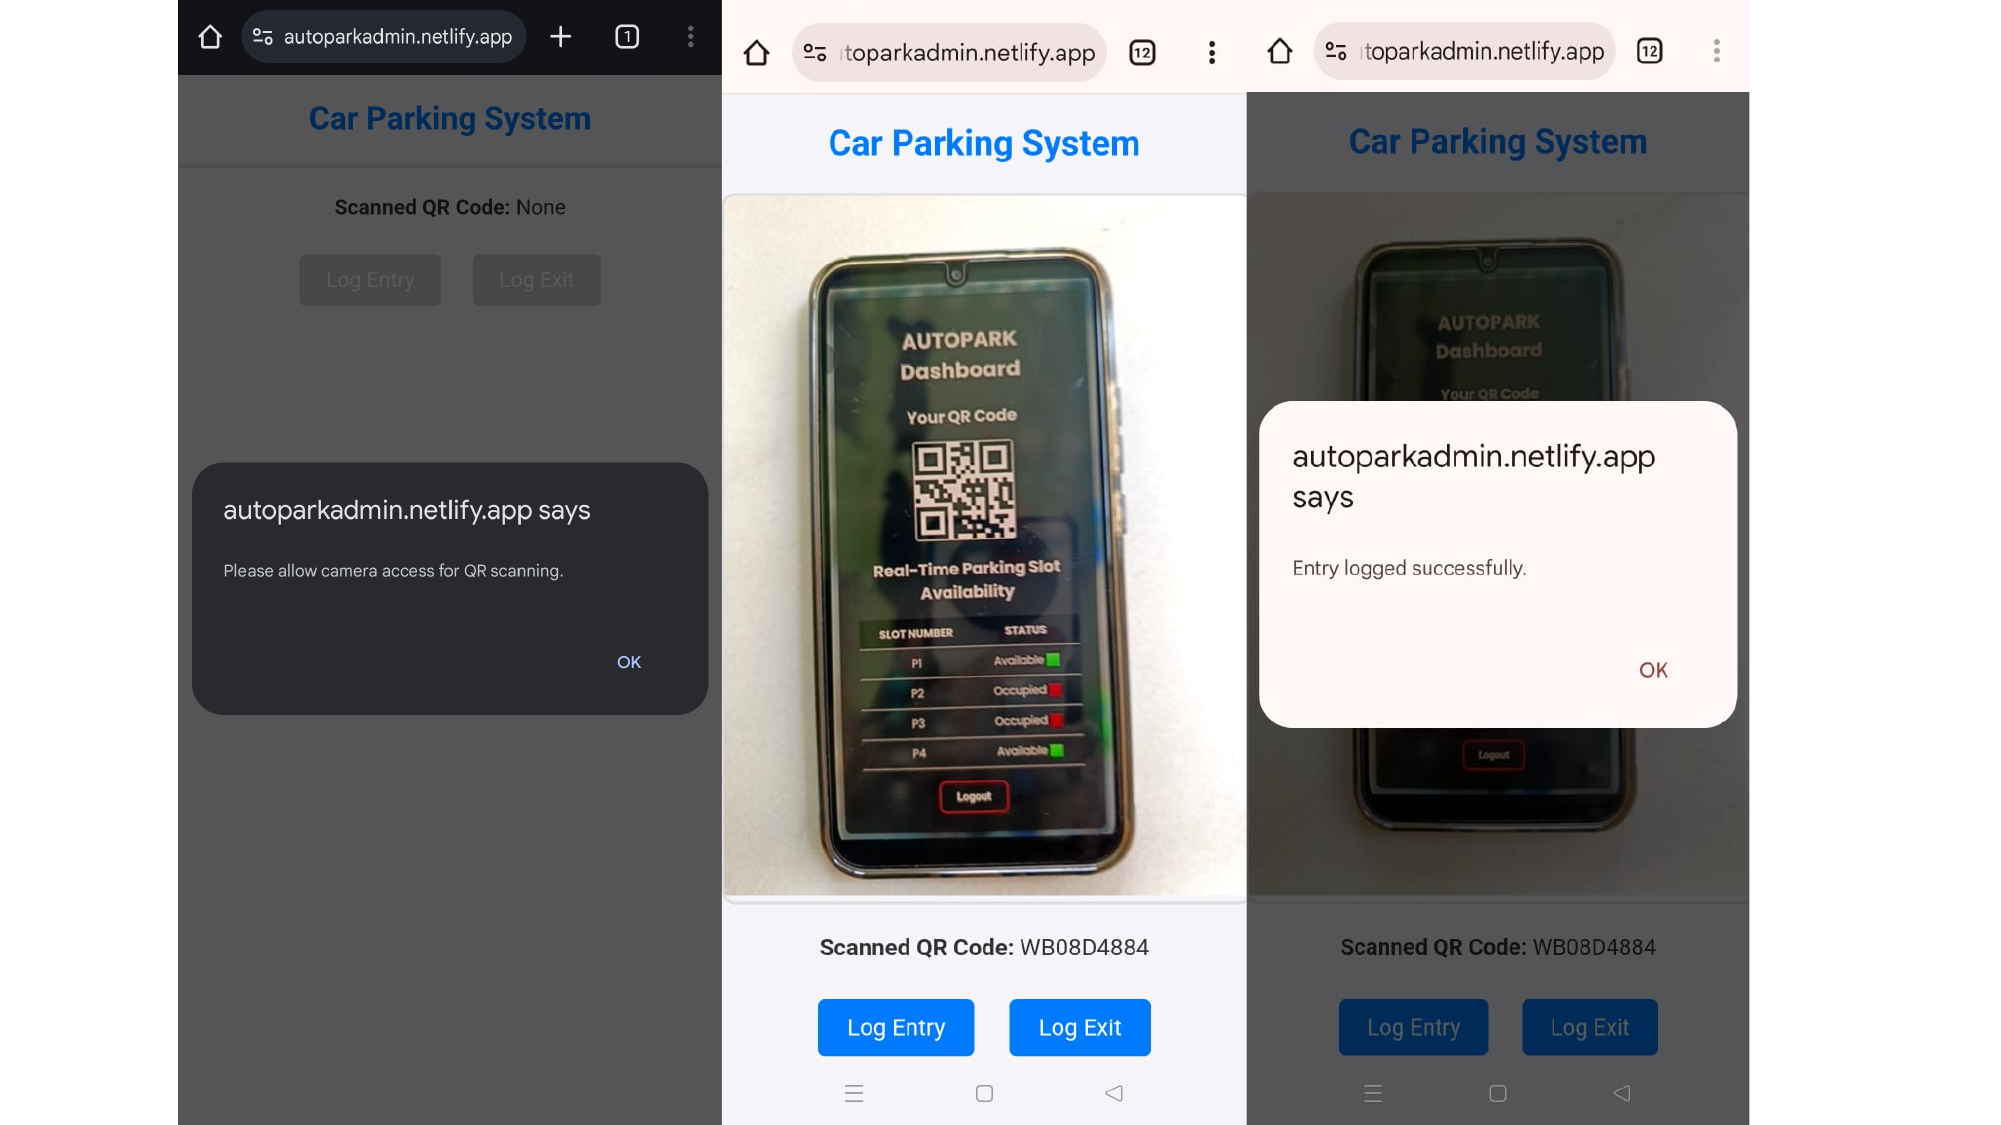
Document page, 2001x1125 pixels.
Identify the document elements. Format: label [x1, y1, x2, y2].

text_box [178, 0, 1750, 1125]
